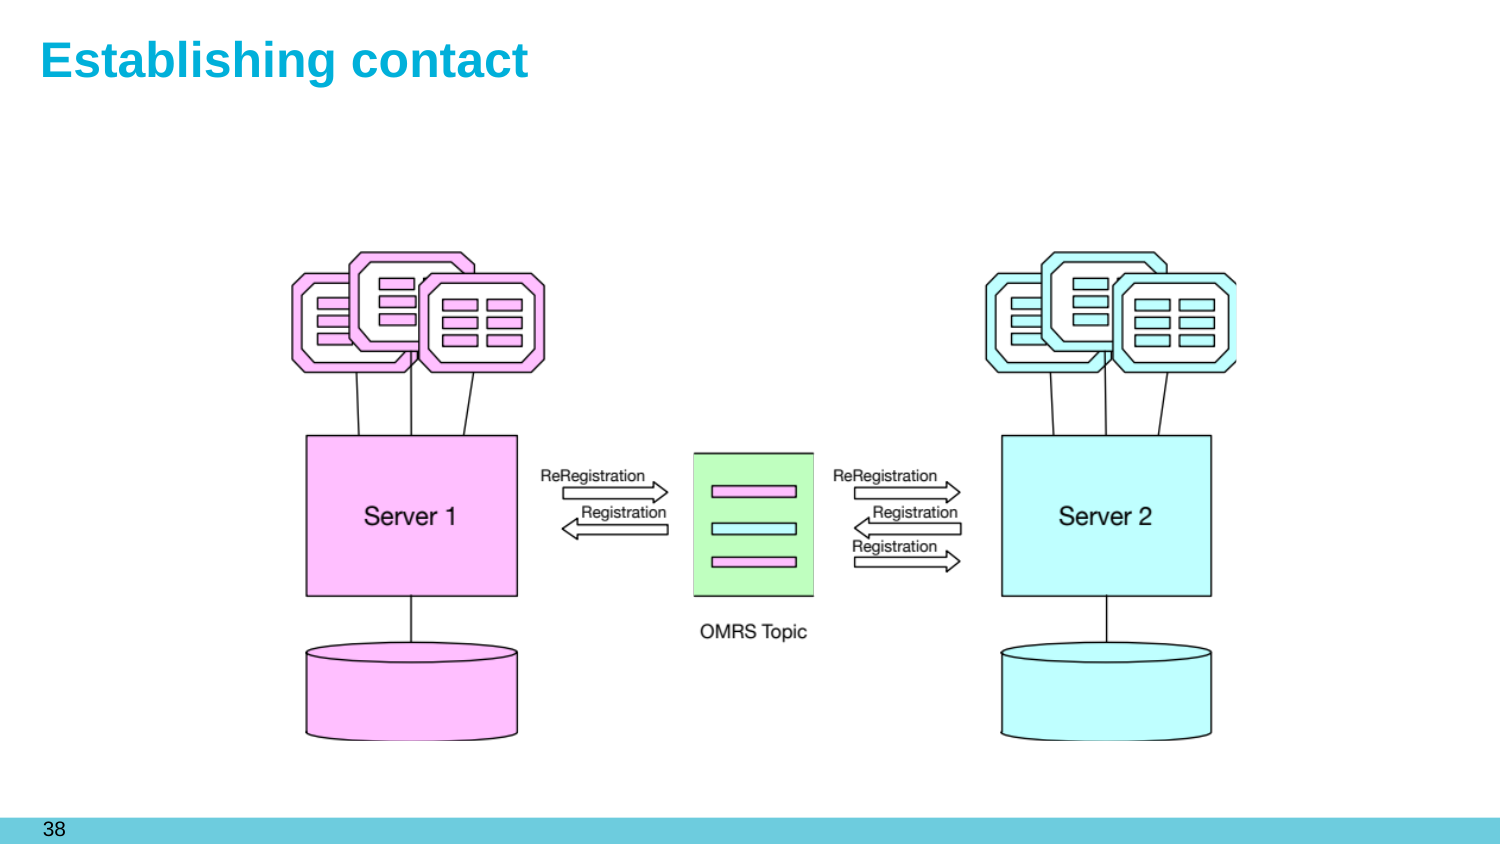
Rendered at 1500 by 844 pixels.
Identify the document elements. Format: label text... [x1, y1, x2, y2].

picture [289, 250, 1237, 741]
title Establishing contact [25, 20, 1463, 161]
